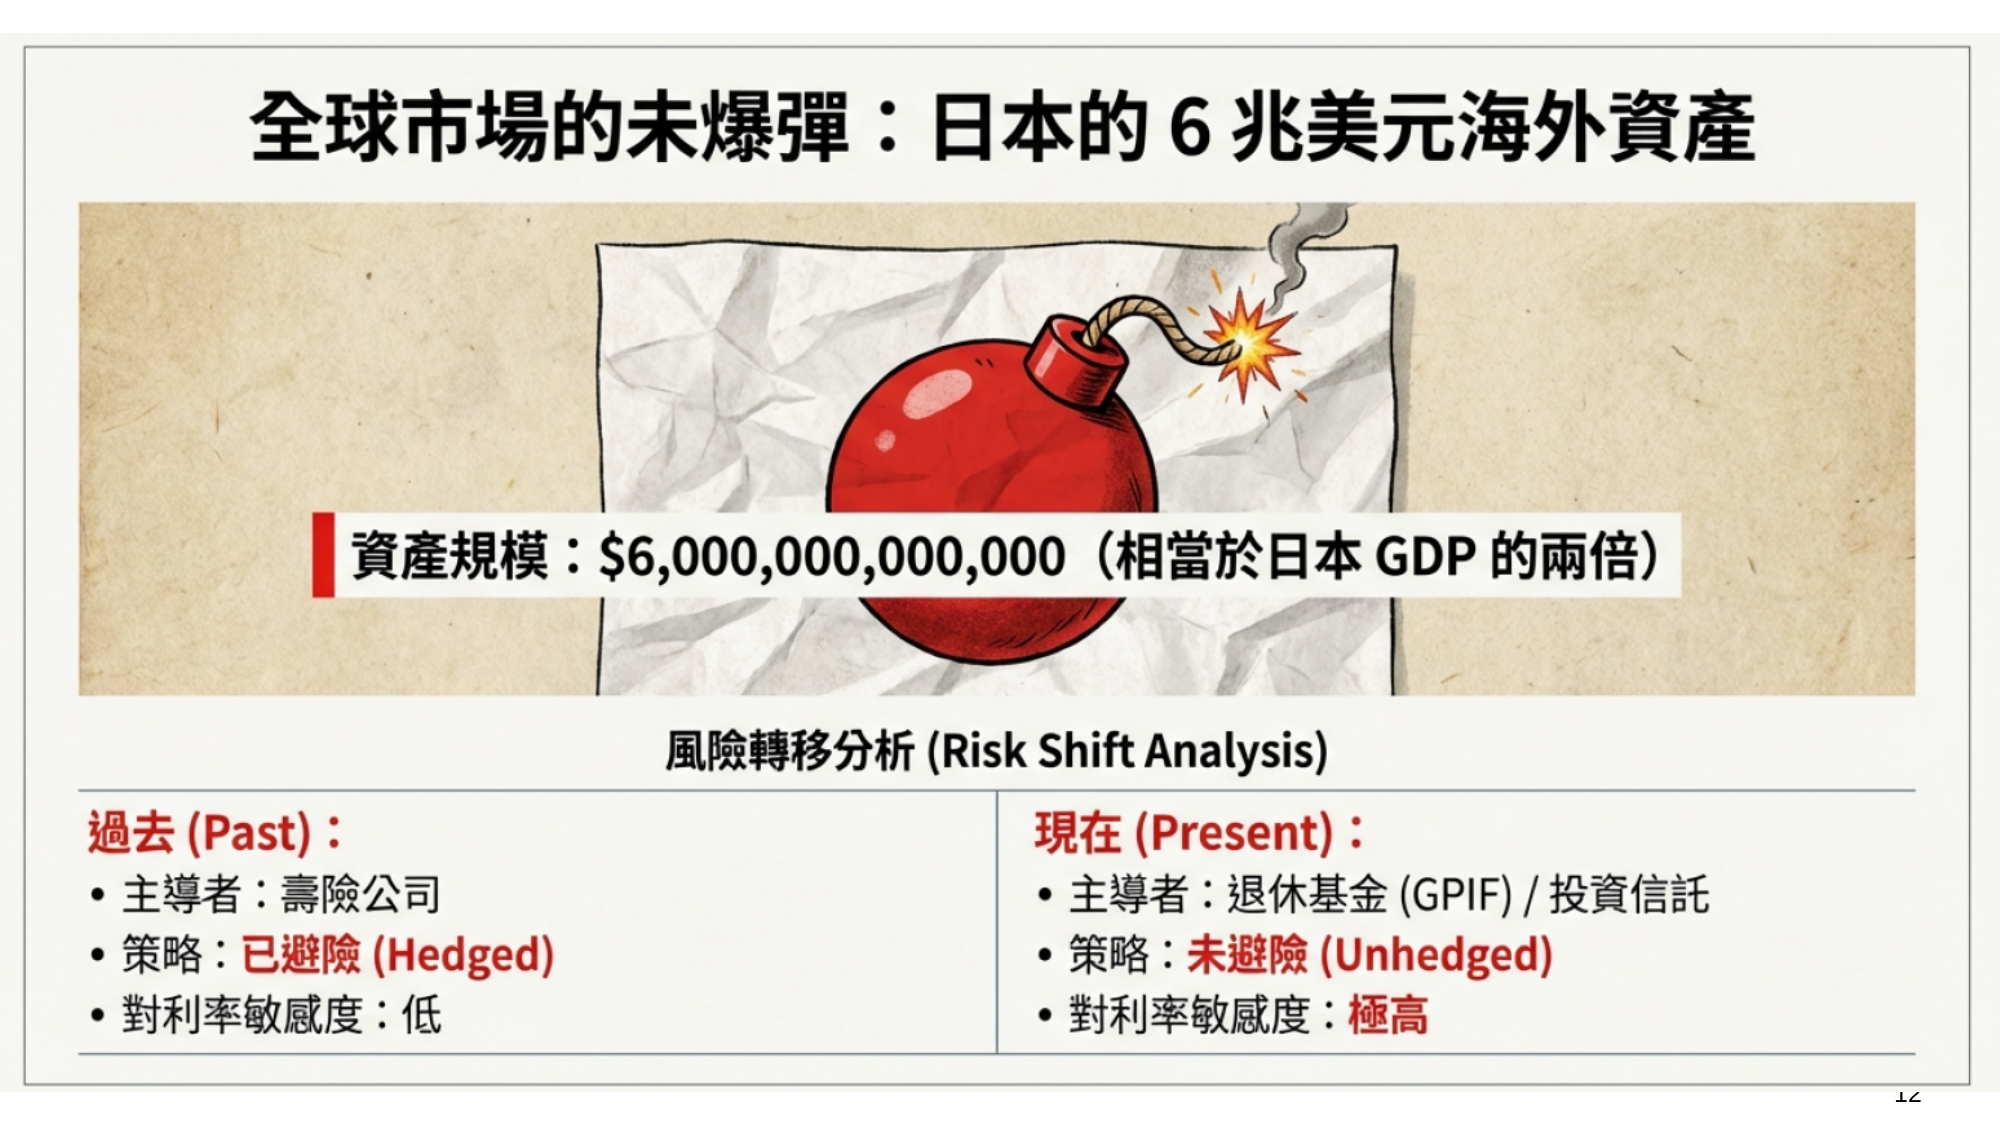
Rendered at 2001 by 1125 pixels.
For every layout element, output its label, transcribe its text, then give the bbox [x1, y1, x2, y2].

picture [0, 33, 2000, 1092]
slide_number 12 [1661, 1100, 1938, 1106]
